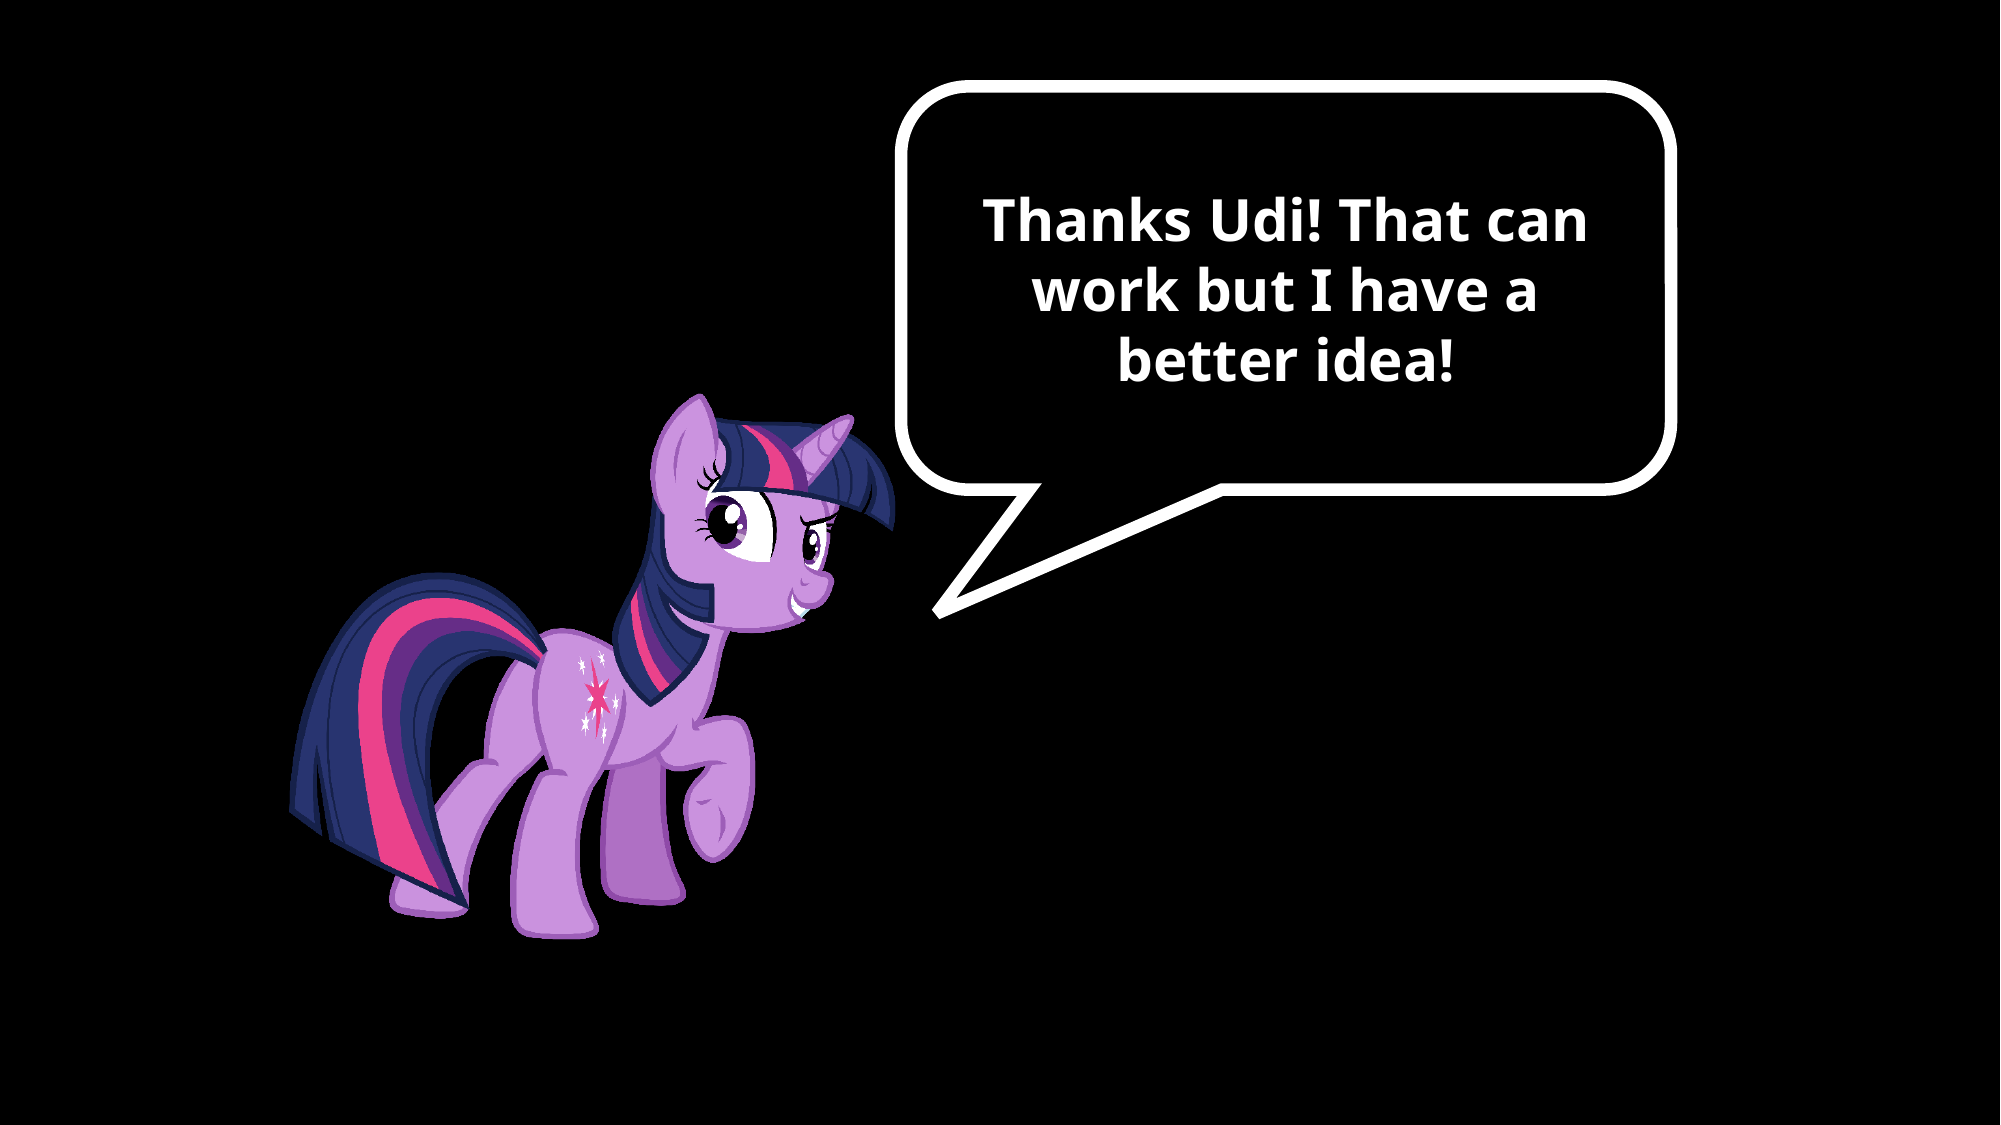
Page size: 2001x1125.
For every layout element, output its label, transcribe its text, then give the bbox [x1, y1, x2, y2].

text_box Thanks Udi! That can work but I have a better idea! [900, 85, 1673, 615]
picture [277, 385, 906, 946]
